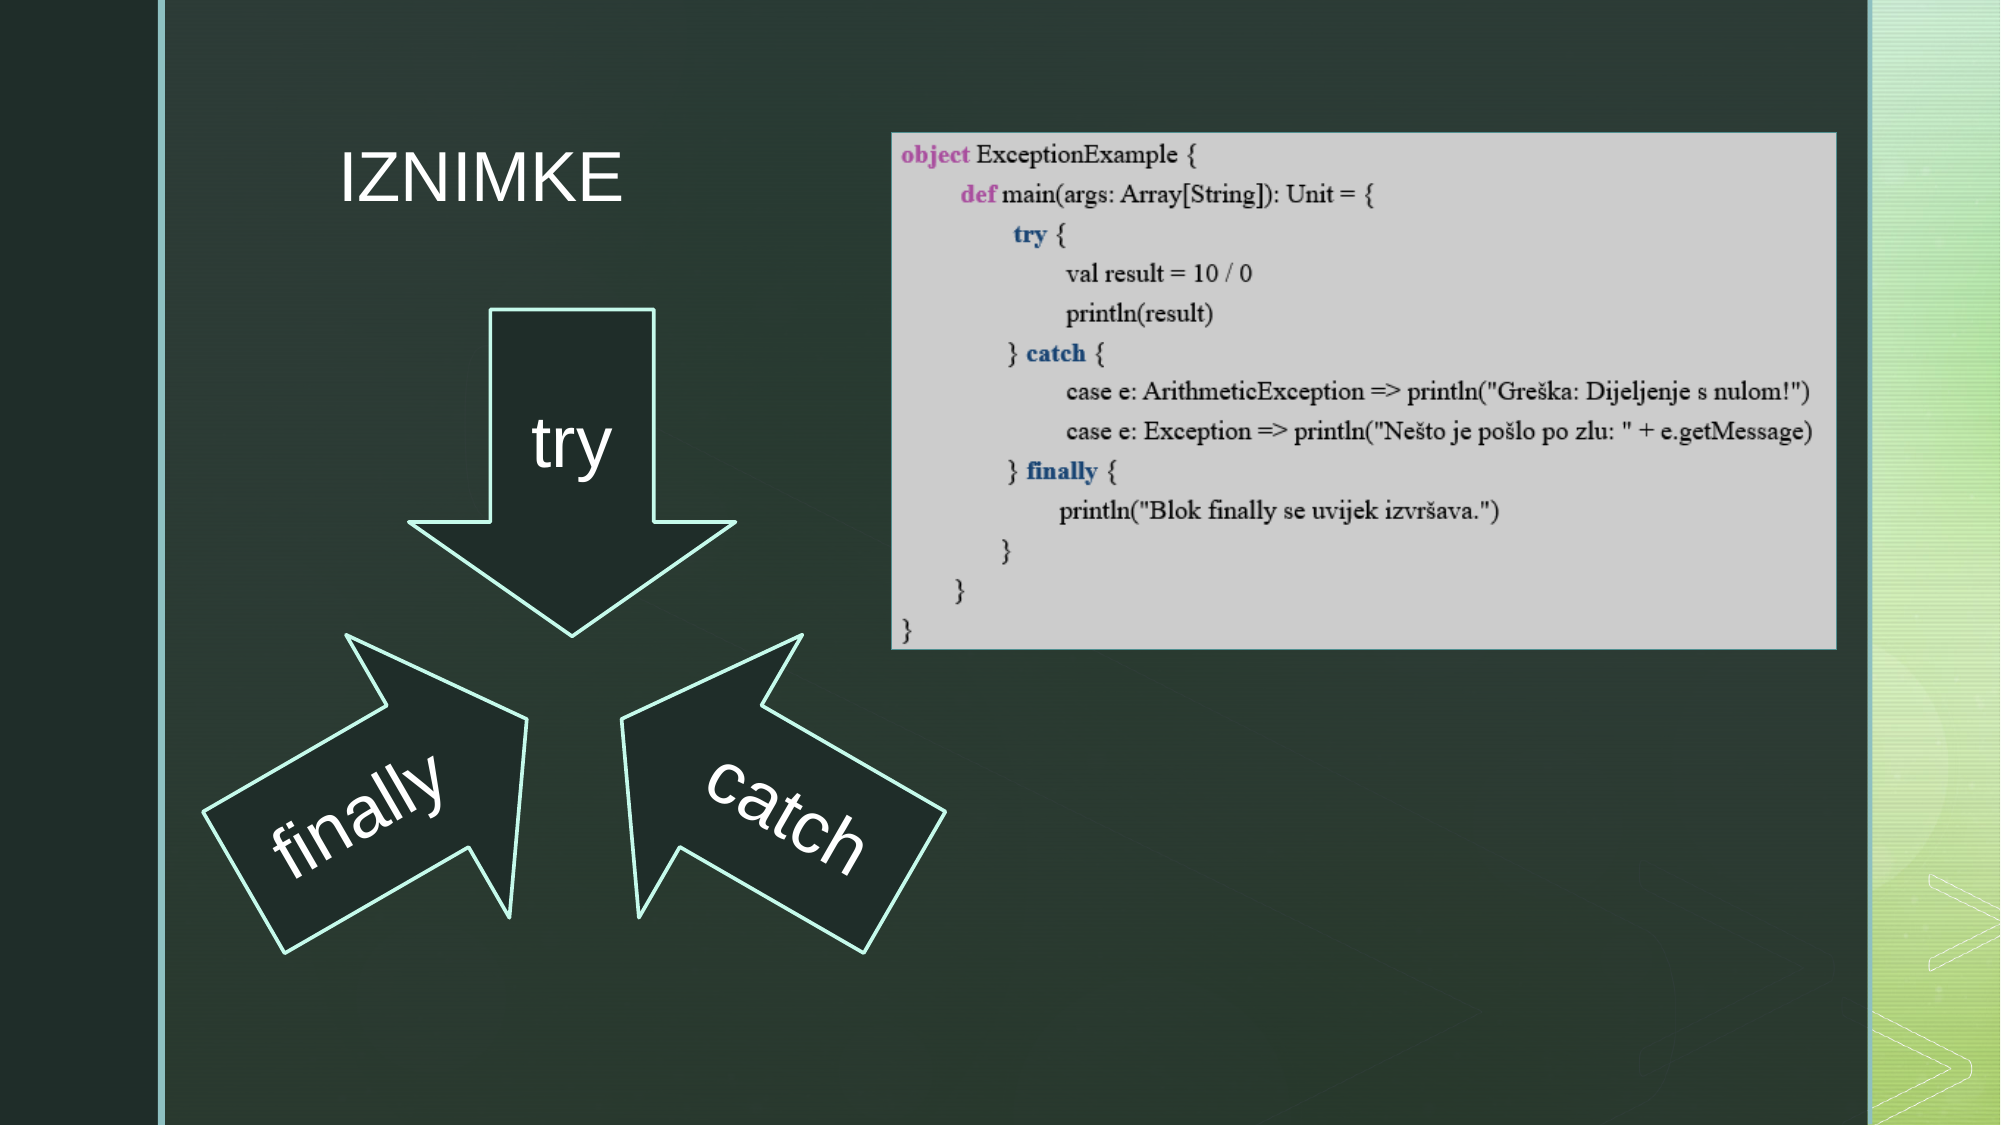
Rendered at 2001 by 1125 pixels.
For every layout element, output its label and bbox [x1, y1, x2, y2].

picture [0, 0, 2001, 1125]
text_box [221, 309, 927, 966]
